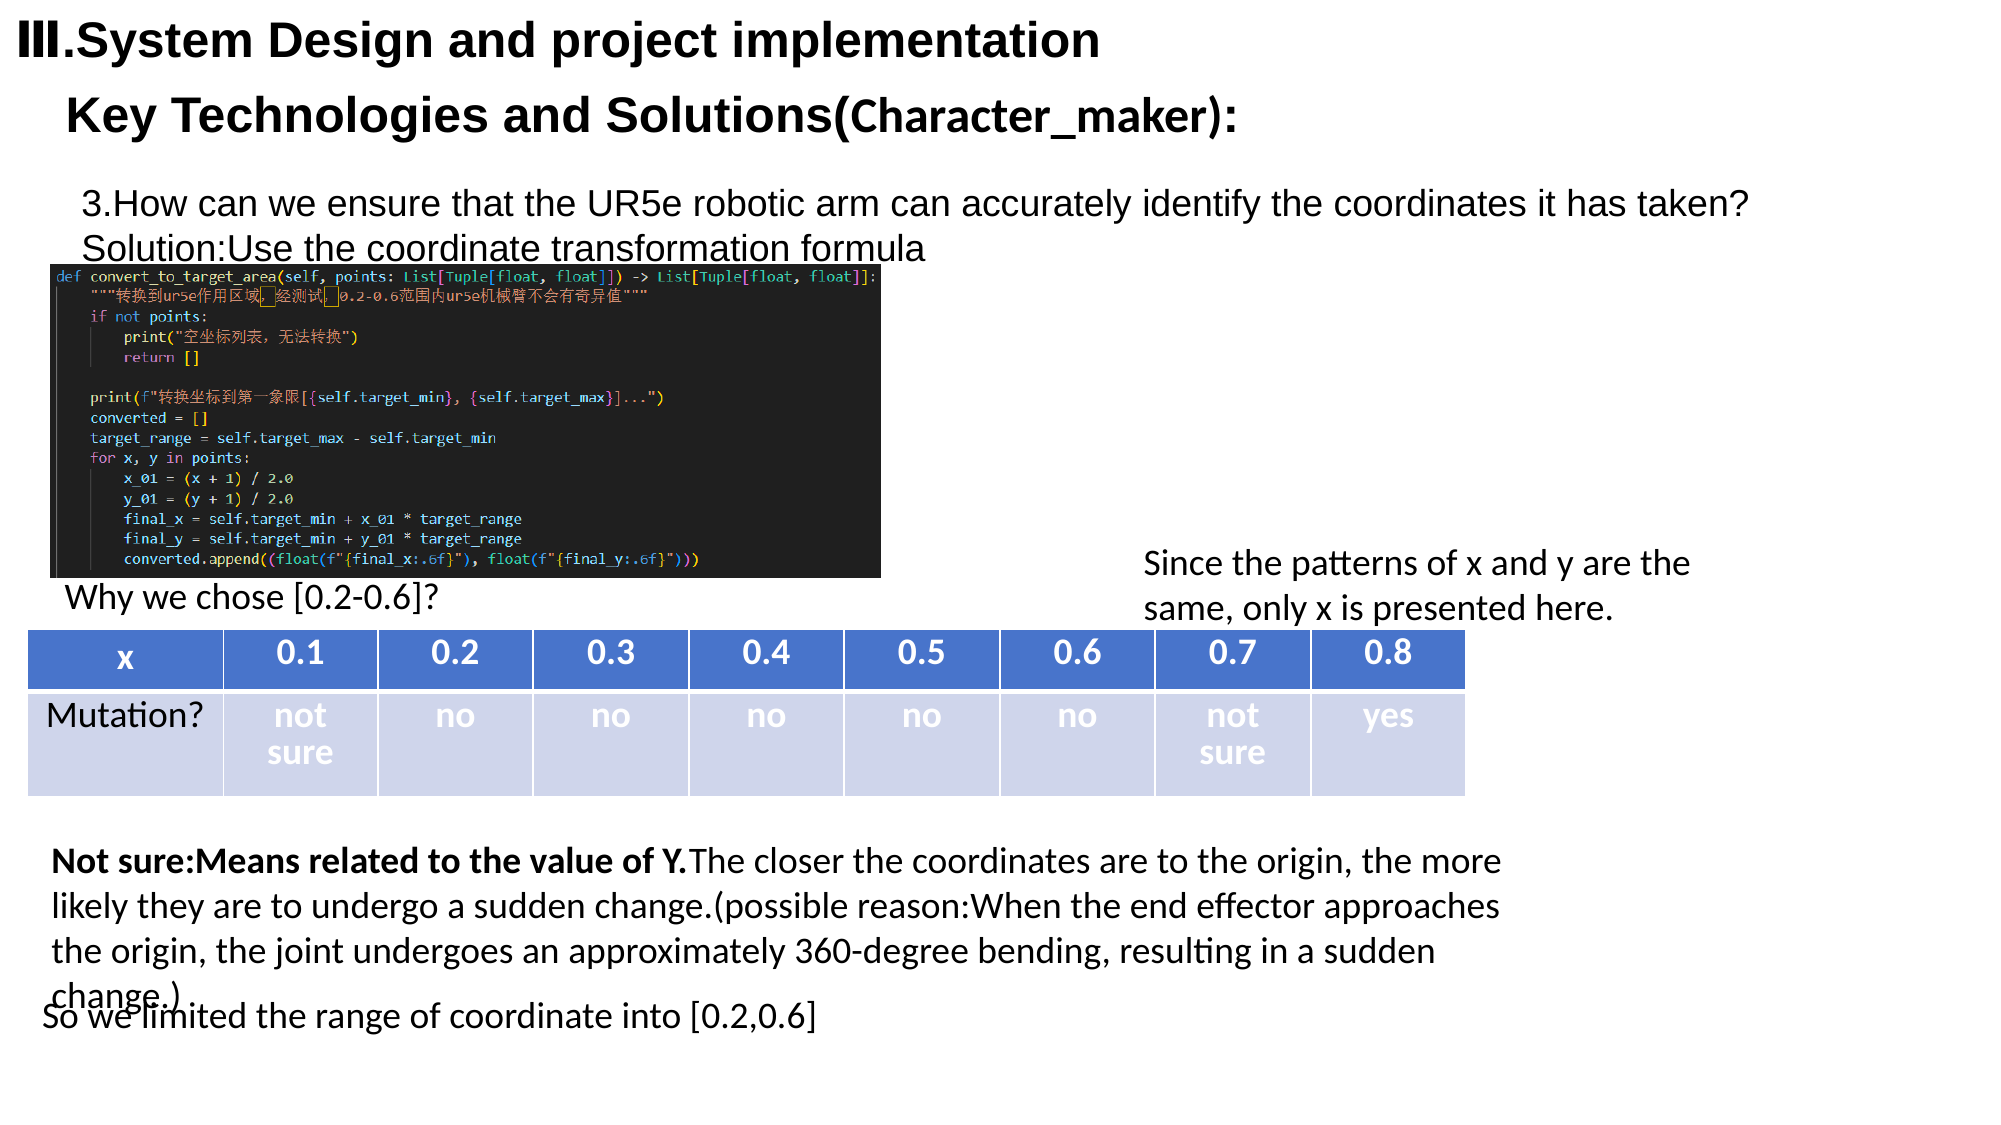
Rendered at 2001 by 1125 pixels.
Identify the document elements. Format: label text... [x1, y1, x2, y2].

table_header x [28, 630, 223, 689]
table_cell yes [1312, 694, 1465, 796]
picture [50, 264, 881, 579]
table_header 0.2 [379, 630, 532, 689]
table_cell no [379, 694, 532, 796]
text_box Ⅲ.System Design and project implementation [0, 0, 1178, 75]
table_header 0.4 [690, 630, 843, 689]
table_cell not sure [1156, 694, 1310, 796]
table_header 0.3 [534, 630, 688, 689]
table_header 0.5 [845, 630, 999, 689]
table_cell no [845, 694, 999, 796]
table_cell not sure [224, 694, 377, 796]
table_cell Mutation? [28, 694, 223, 796]
table_cell no [534, 694, 688, 796]
text_box Since the patterns of x and y are the same, only x is presented here. [1128, 530, 1796, 636]
table_header 0.6 [1001, 630, 1154, 689]
table_header 0.7 [1156, 636, 1310, 689]
table_header 0.8 [1312, 636, 1465, 689]
text_box So we limited the range of coordinate into [0.2,0.6] [27, 983, 1274, 1044]
table_cell no [1001, 694, 1154, 796]
table_cell no [690, 694, 843, 796]
text_box Not sure:Means related to the value of Y.The closer the coordinates are to the origin, the more likely they are to undergo a sudden change.(possible reason:When the end effector approaches the origin, the joint undergoes an approximately 360-degree bending, resulting in a sudden change.) [36, 828, 1564, 1024]
table_header 0.1 [224, 630, 377, 689]
text_box Key Technologies and Solutions(Character_maker): [50, 75, 1662, 151]
text_box 3.How can we ensure that the UR5e robotic arm can accurately identify the coordinates it has taken? Solution:Use the coordinate transformation formula [66, 171, 1952, 366]
text_box Why we chose [0.2-0.6]? [49, 564, 717, 625]
